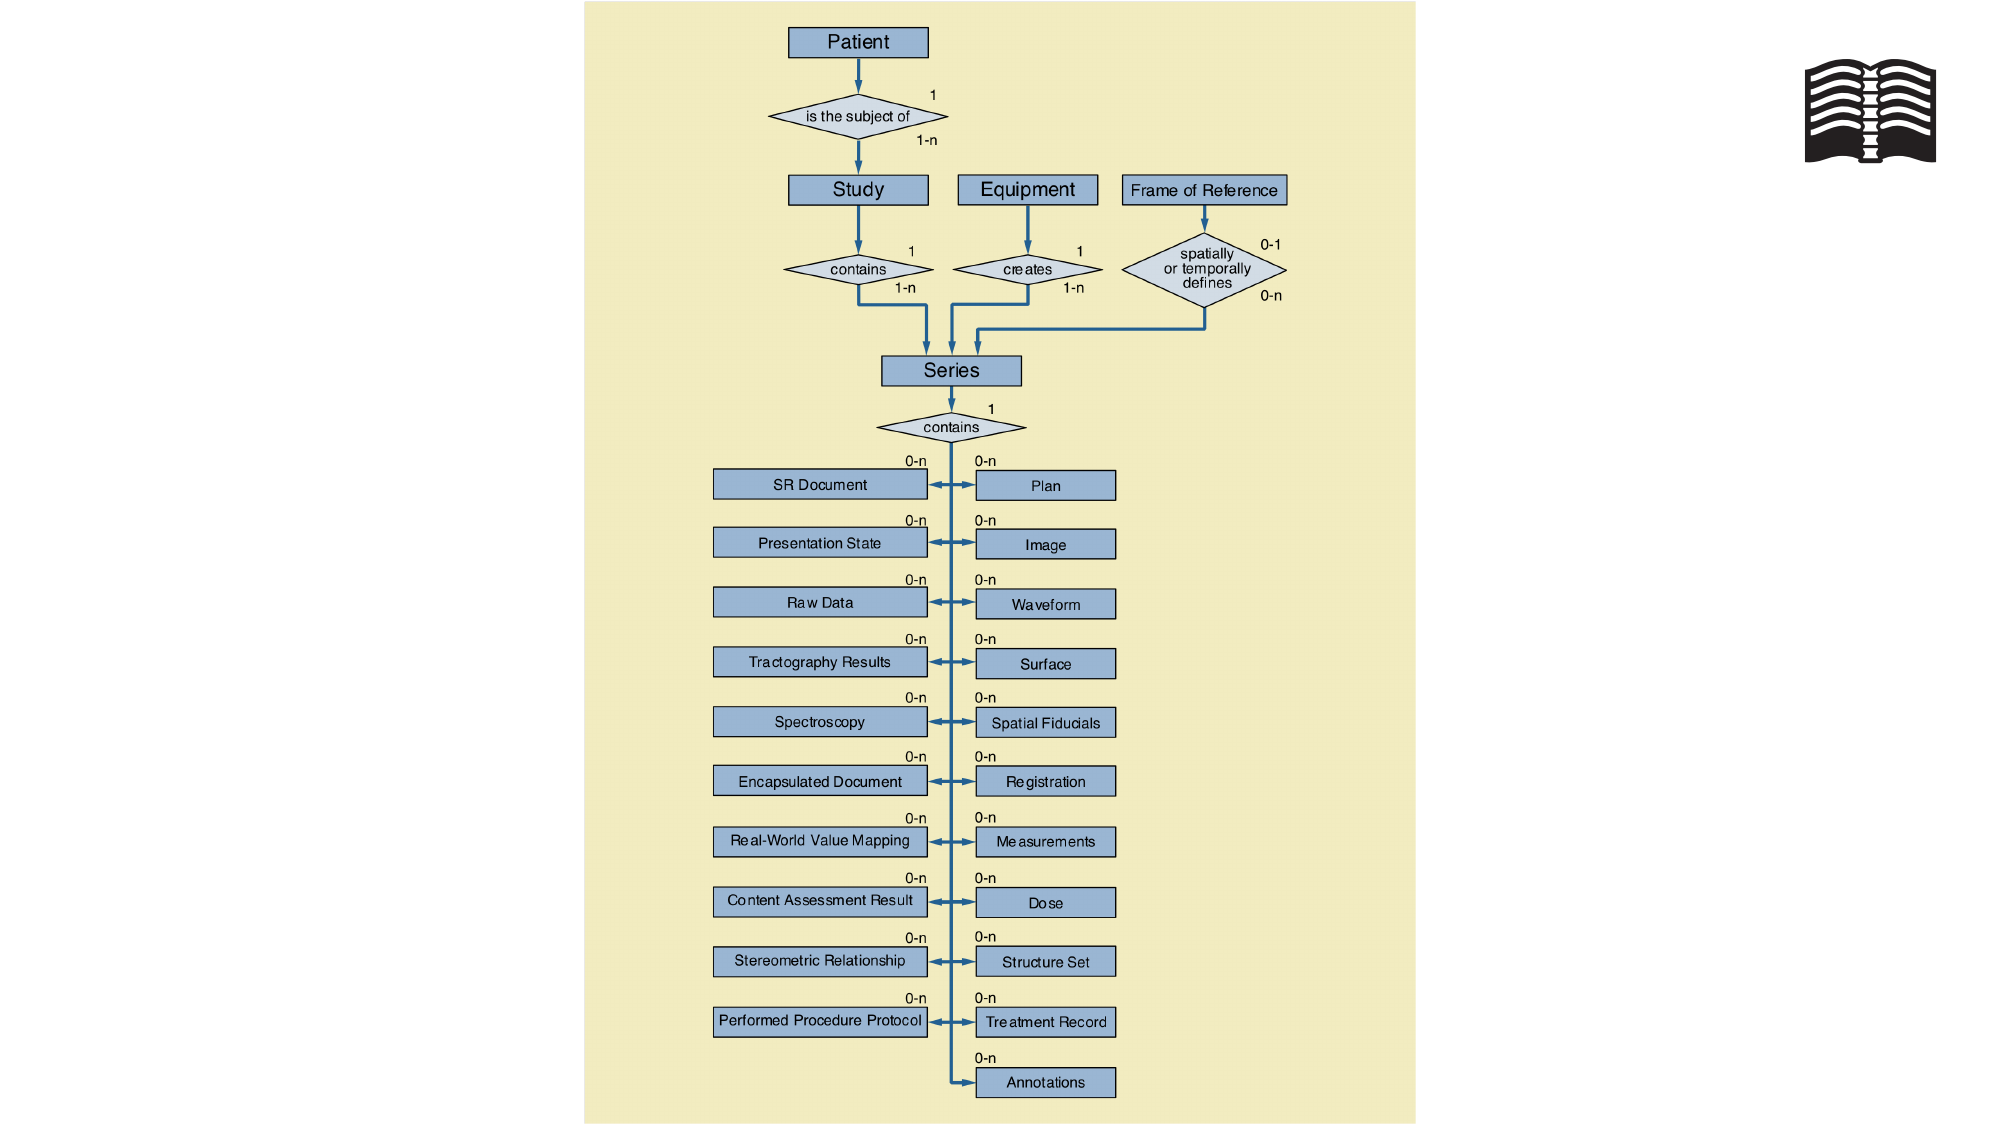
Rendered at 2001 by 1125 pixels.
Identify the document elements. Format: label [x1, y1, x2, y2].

picture [583, 0, 1417, 1125]
